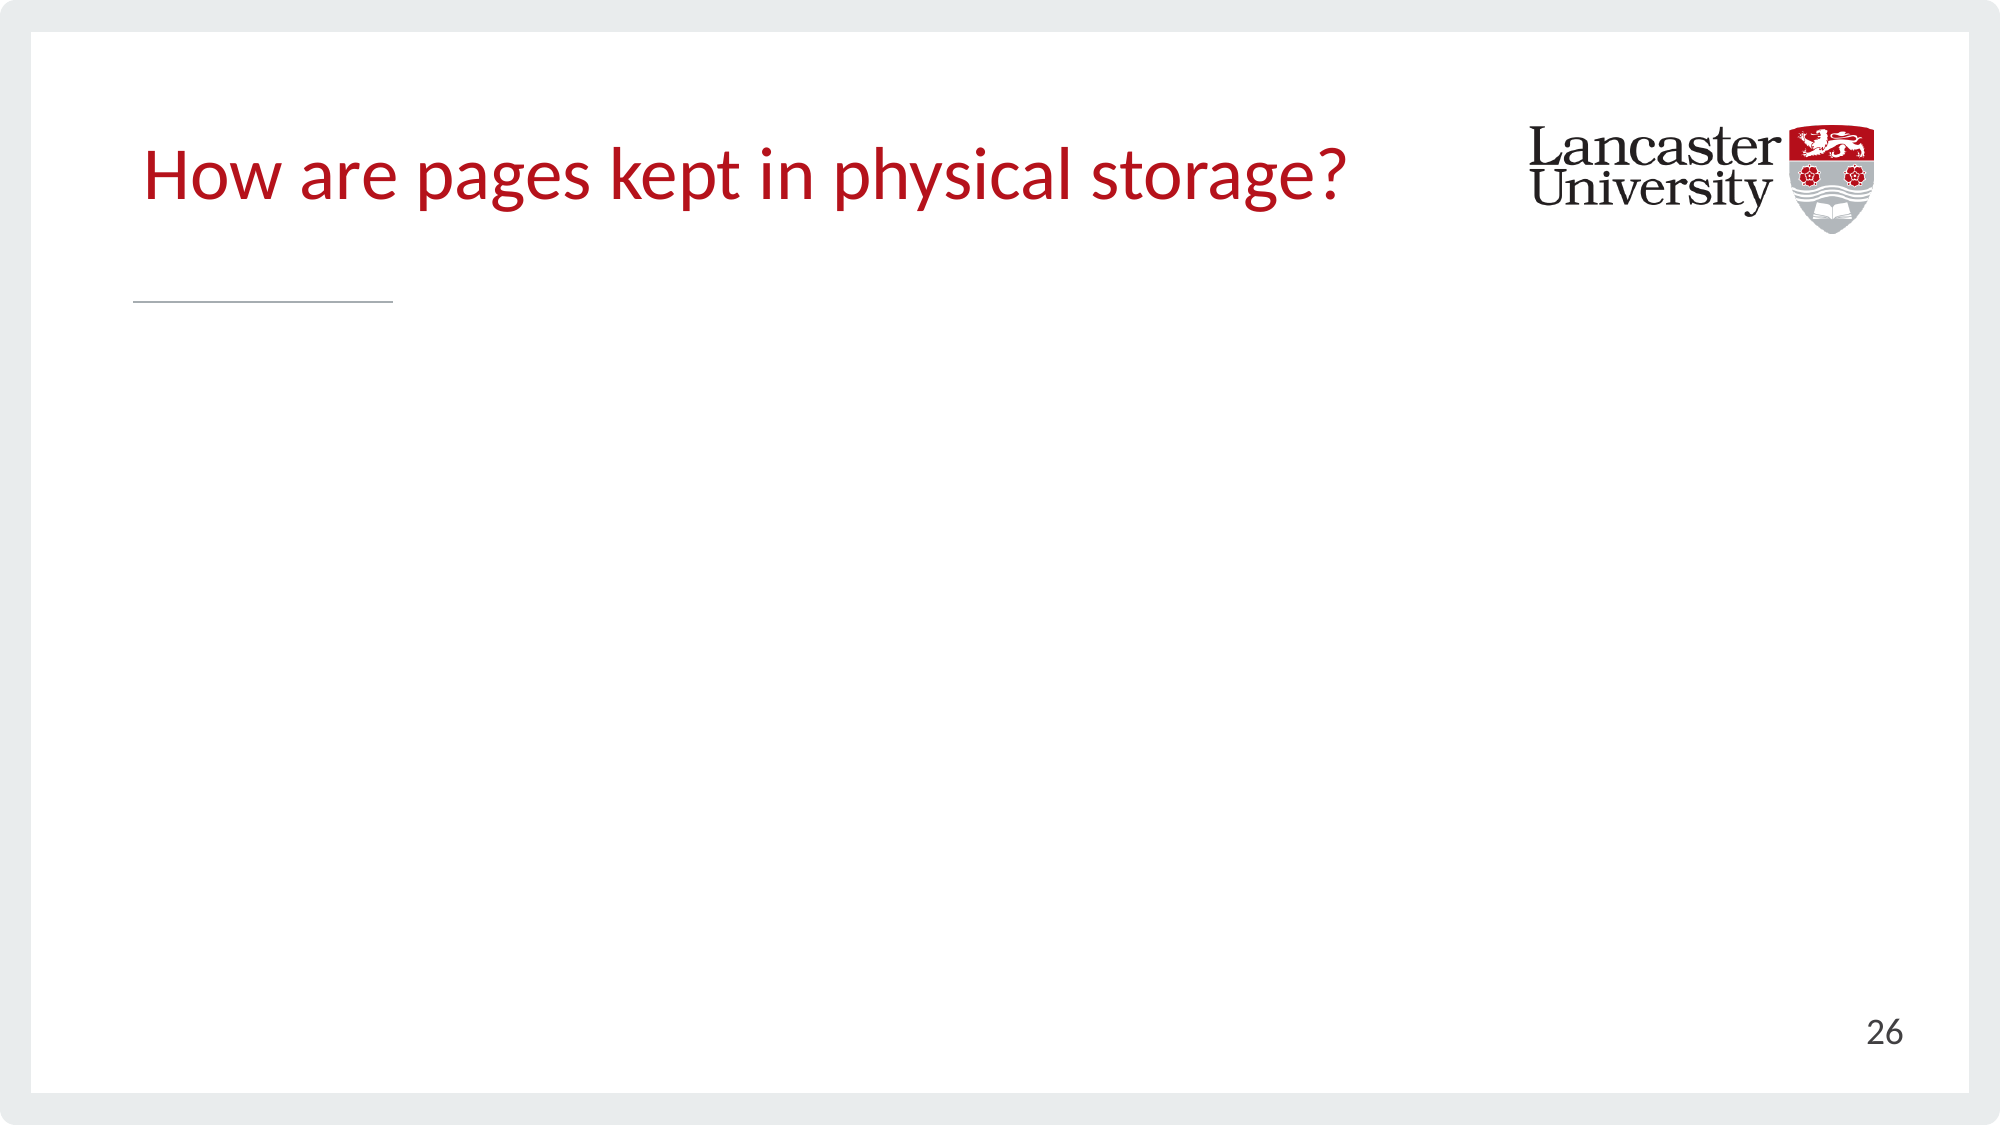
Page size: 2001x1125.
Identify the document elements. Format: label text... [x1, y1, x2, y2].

title How are pages kept in physical storage? [128, 78, 1482, 279]
slide_number 26 [1468, 999, 1919, 1060]
